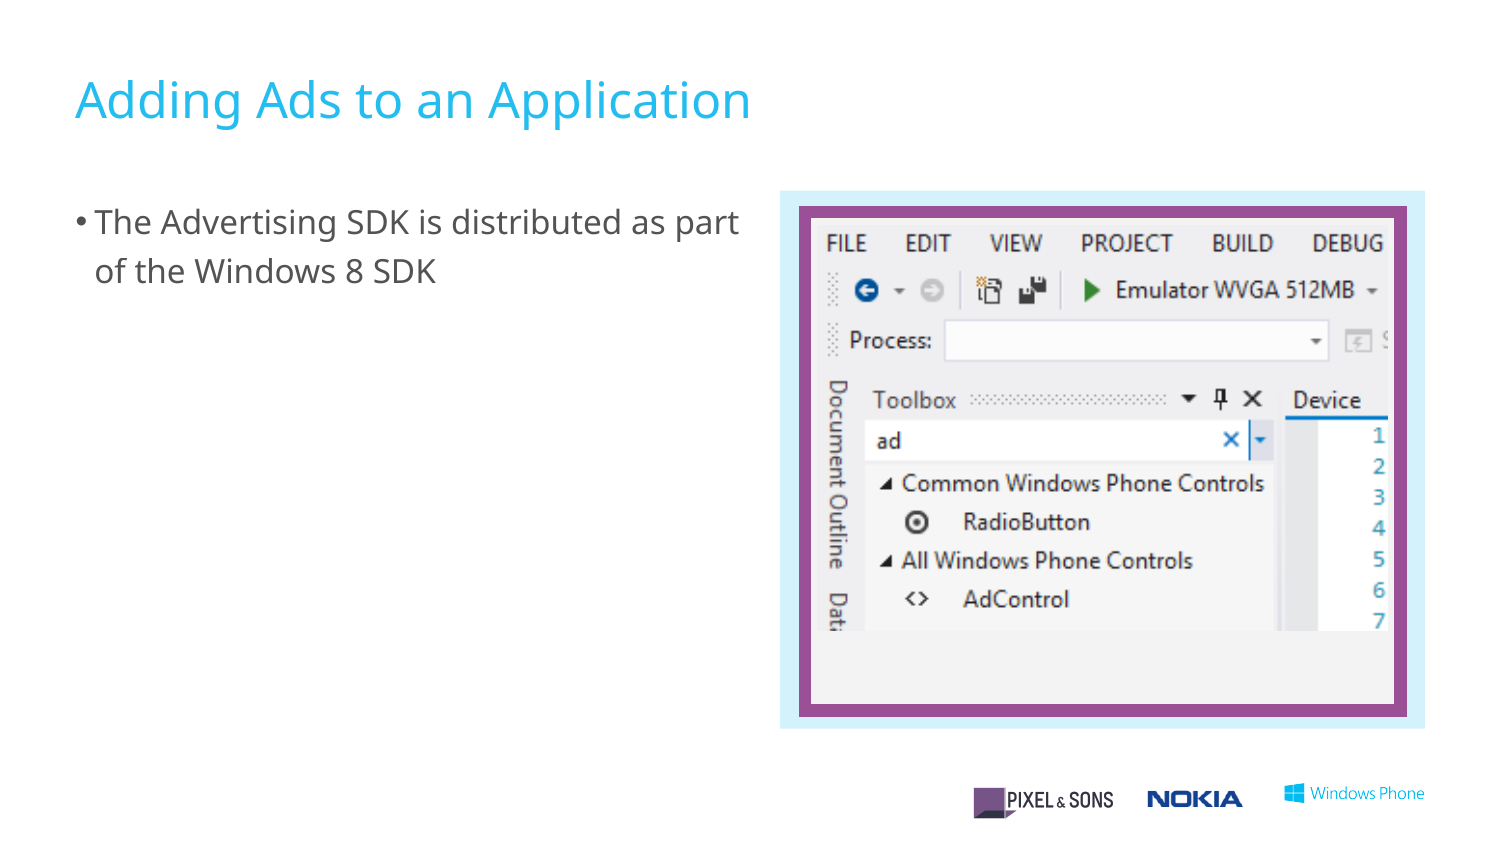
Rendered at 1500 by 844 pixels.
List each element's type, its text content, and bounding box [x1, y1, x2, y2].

list The Advertising SDK is distributed as part of the Windows 8 SDK [75, 190, 768, 264]
text_box [778, 189, 1427, 731]
picture [973, 787, 1113, 819]
text_box [803, 210, 1402, 713]
title Adding Ads to an Application [75, 65, 1425, 126]
picture [816, 225, 1388, 631]
picture [1274, 772, 1435, 814]
picture [1147, 790, 1249, 808]
